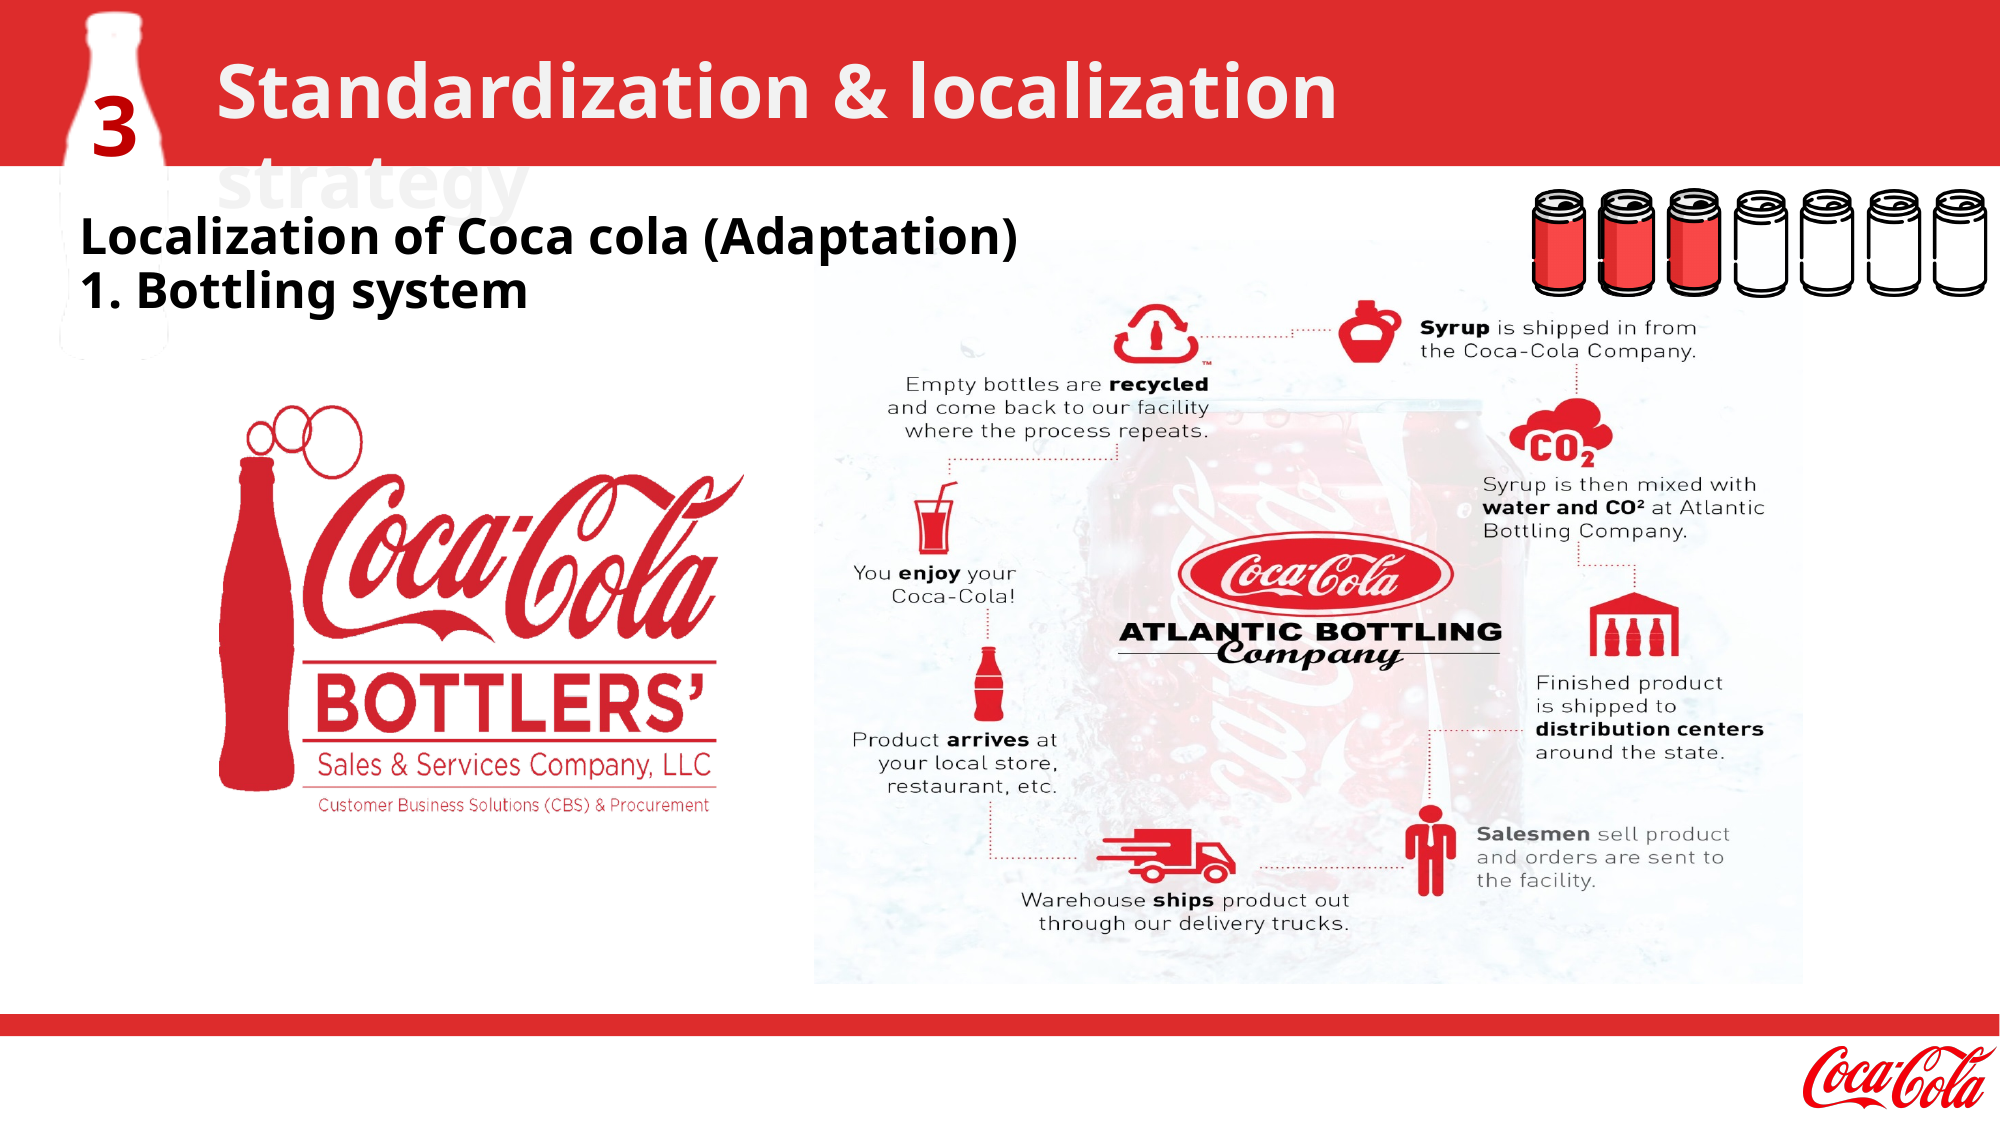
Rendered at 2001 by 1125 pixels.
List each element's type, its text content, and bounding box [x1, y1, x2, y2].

picture [0, 1, 229, 362]
text_box [228, 0, 2000, 167]
picture [1573, 188, 1748, 297]
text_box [1504, 189, 1572, 298]
text_box [0, 1014, 2000, 1037]
picture [218, 397, 745, 825]
picture [1802, 1045, 1998, 1111]
picture [814, 239, 1803, 984]
text_box Standardization & localization strategy [234, 35, 1679, 229]
text_box Localization of Coca cola (Adaptation) 1. Bottling system [234, 229, 1499, 335]
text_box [1749, 189, 1904, 298]
picture [1906, 189, 2000, 297]
